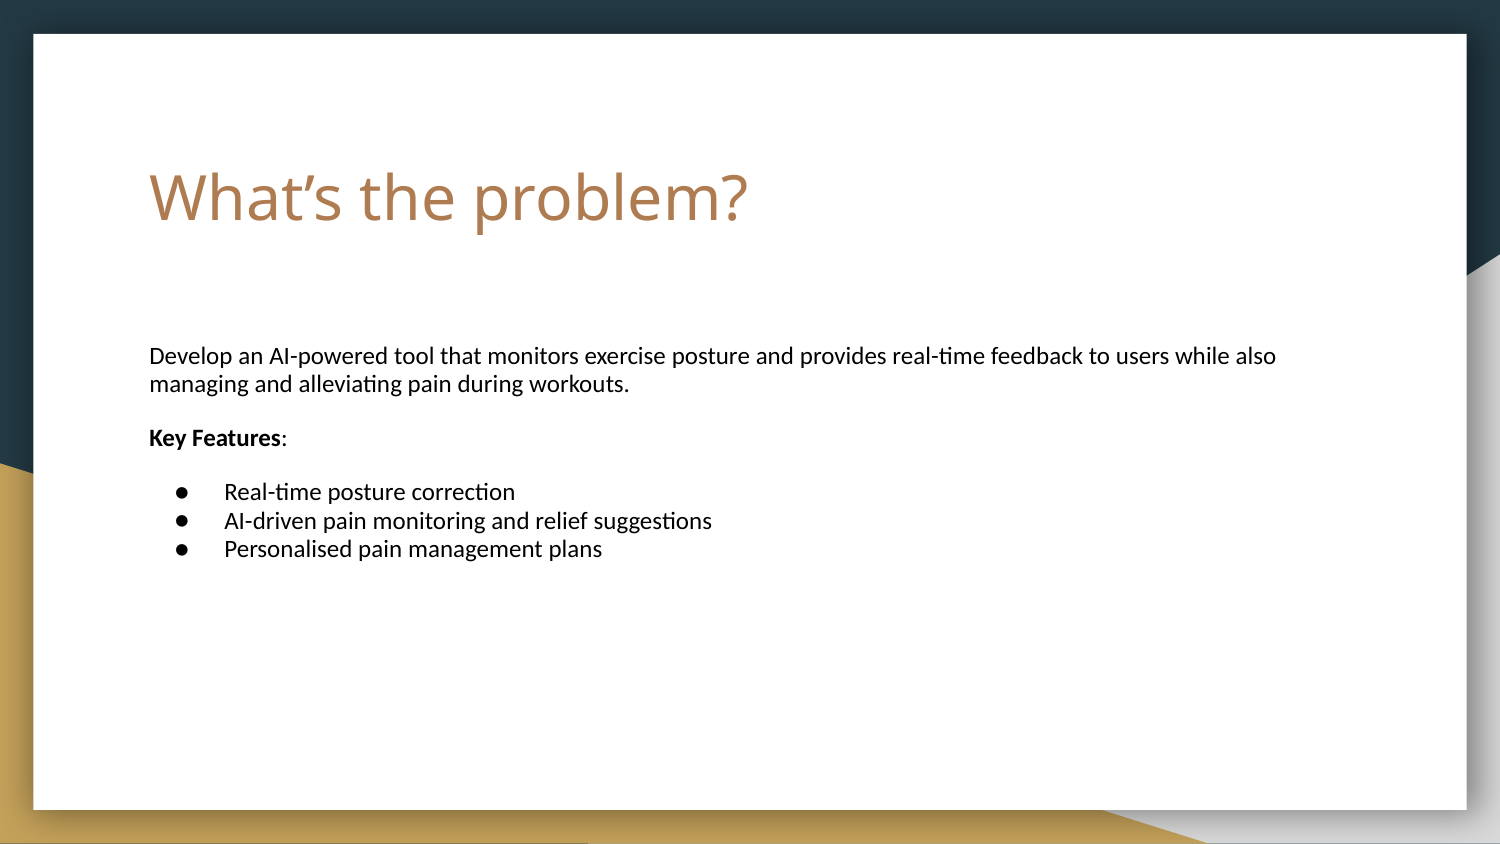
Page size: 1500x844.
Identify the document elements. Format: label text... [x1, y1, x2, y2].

list Develop an AI-powered tool that monitors exercise posture and provides real-time feedback to users while also managing and alleviating pain during workouts. Key Features: Real-time posture correction AI-driven pain monitoring and relief suggestions Personalised pain management plans [134, 326, 1366, 729]
title What’s the problem? [134, 138, 1366, 296]
